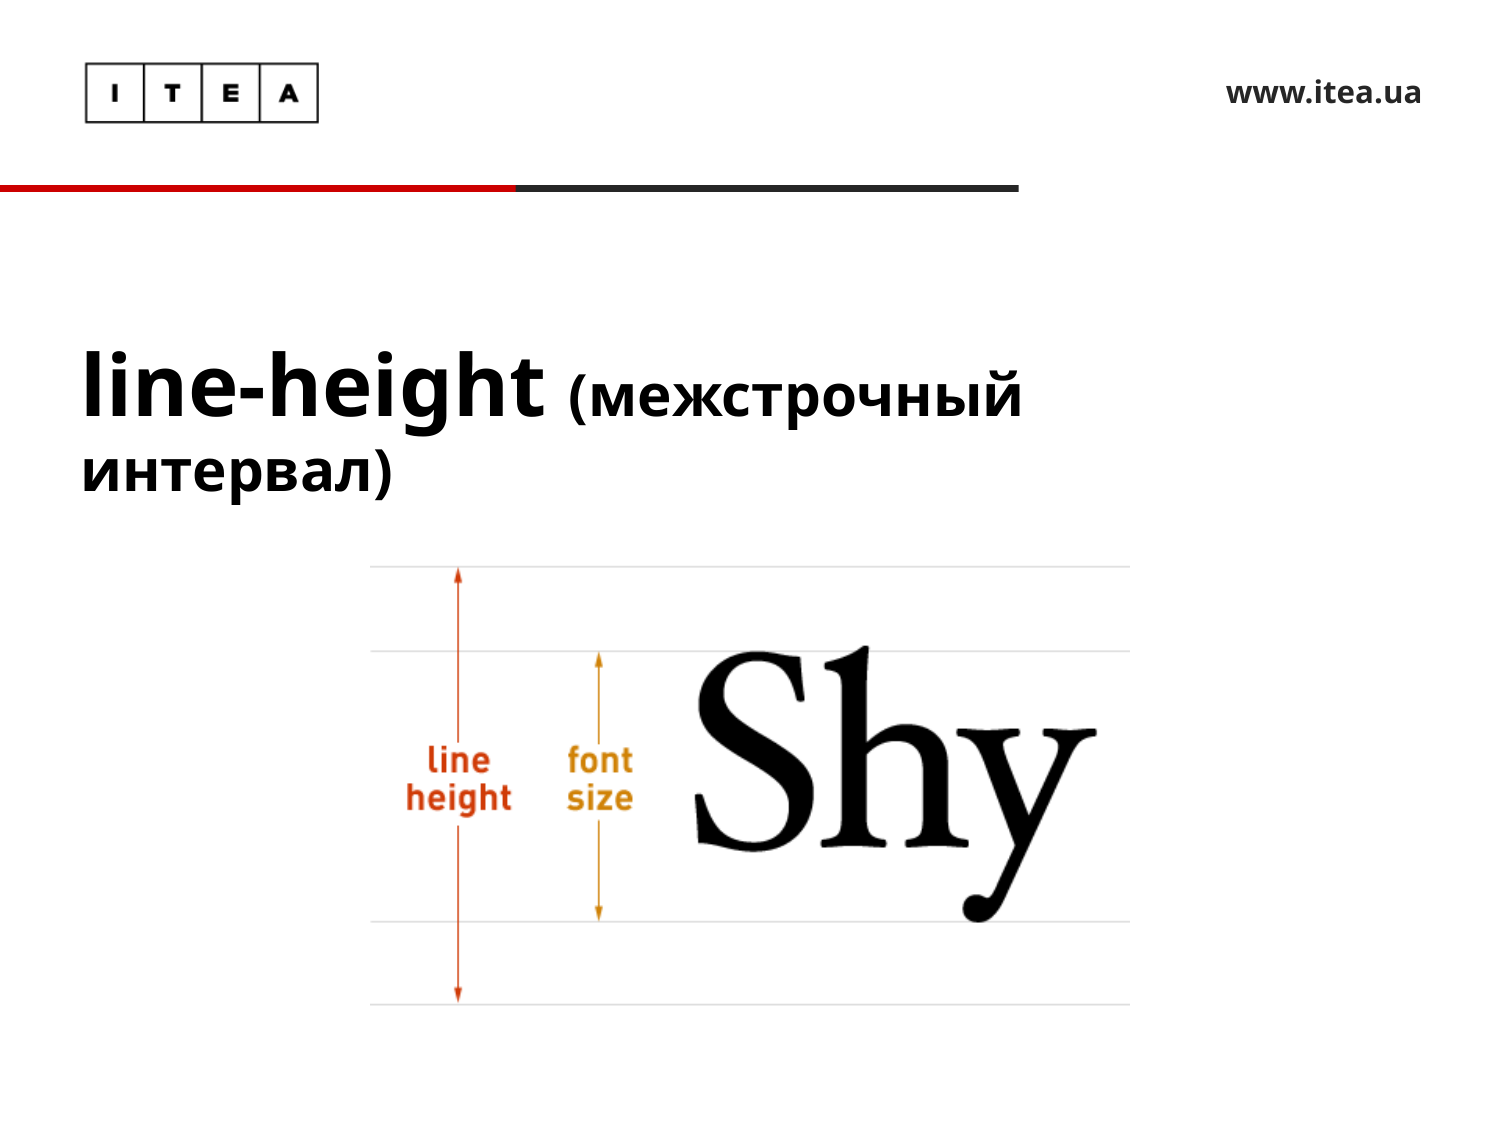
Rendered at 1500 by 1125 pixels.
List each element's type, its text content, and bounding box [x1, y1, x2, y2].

text_box www.itea.ua [1172, 66, 1477, 115]
text_box [516, 185, 1019, 192]
picture [57, 49, 344, 133]
title line-height (межстрочный интервал) [65, 323, 1341, 422]
text_box [0, 185, 516, 192]
picture [370, 535, 1130, 1038]
